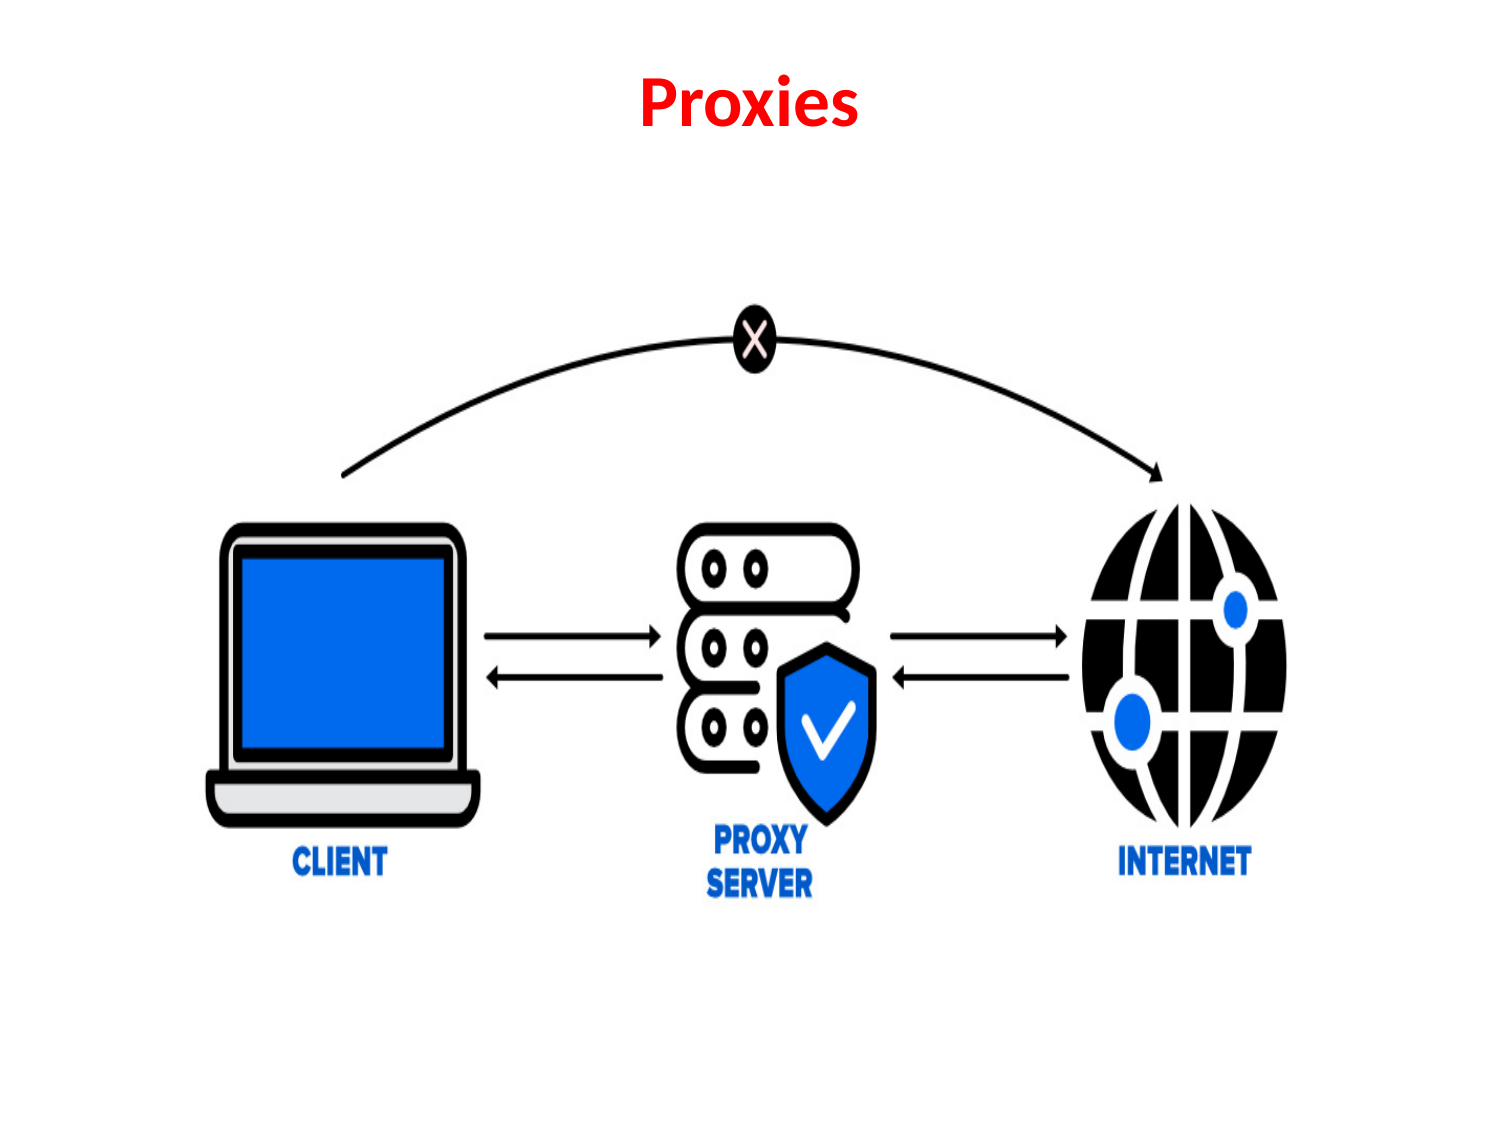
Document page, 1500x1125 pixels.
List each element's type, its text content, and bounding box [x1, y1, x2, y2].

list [123, 231, 1343, 1000]
title Proxies [75, 45, 1425, 149]
